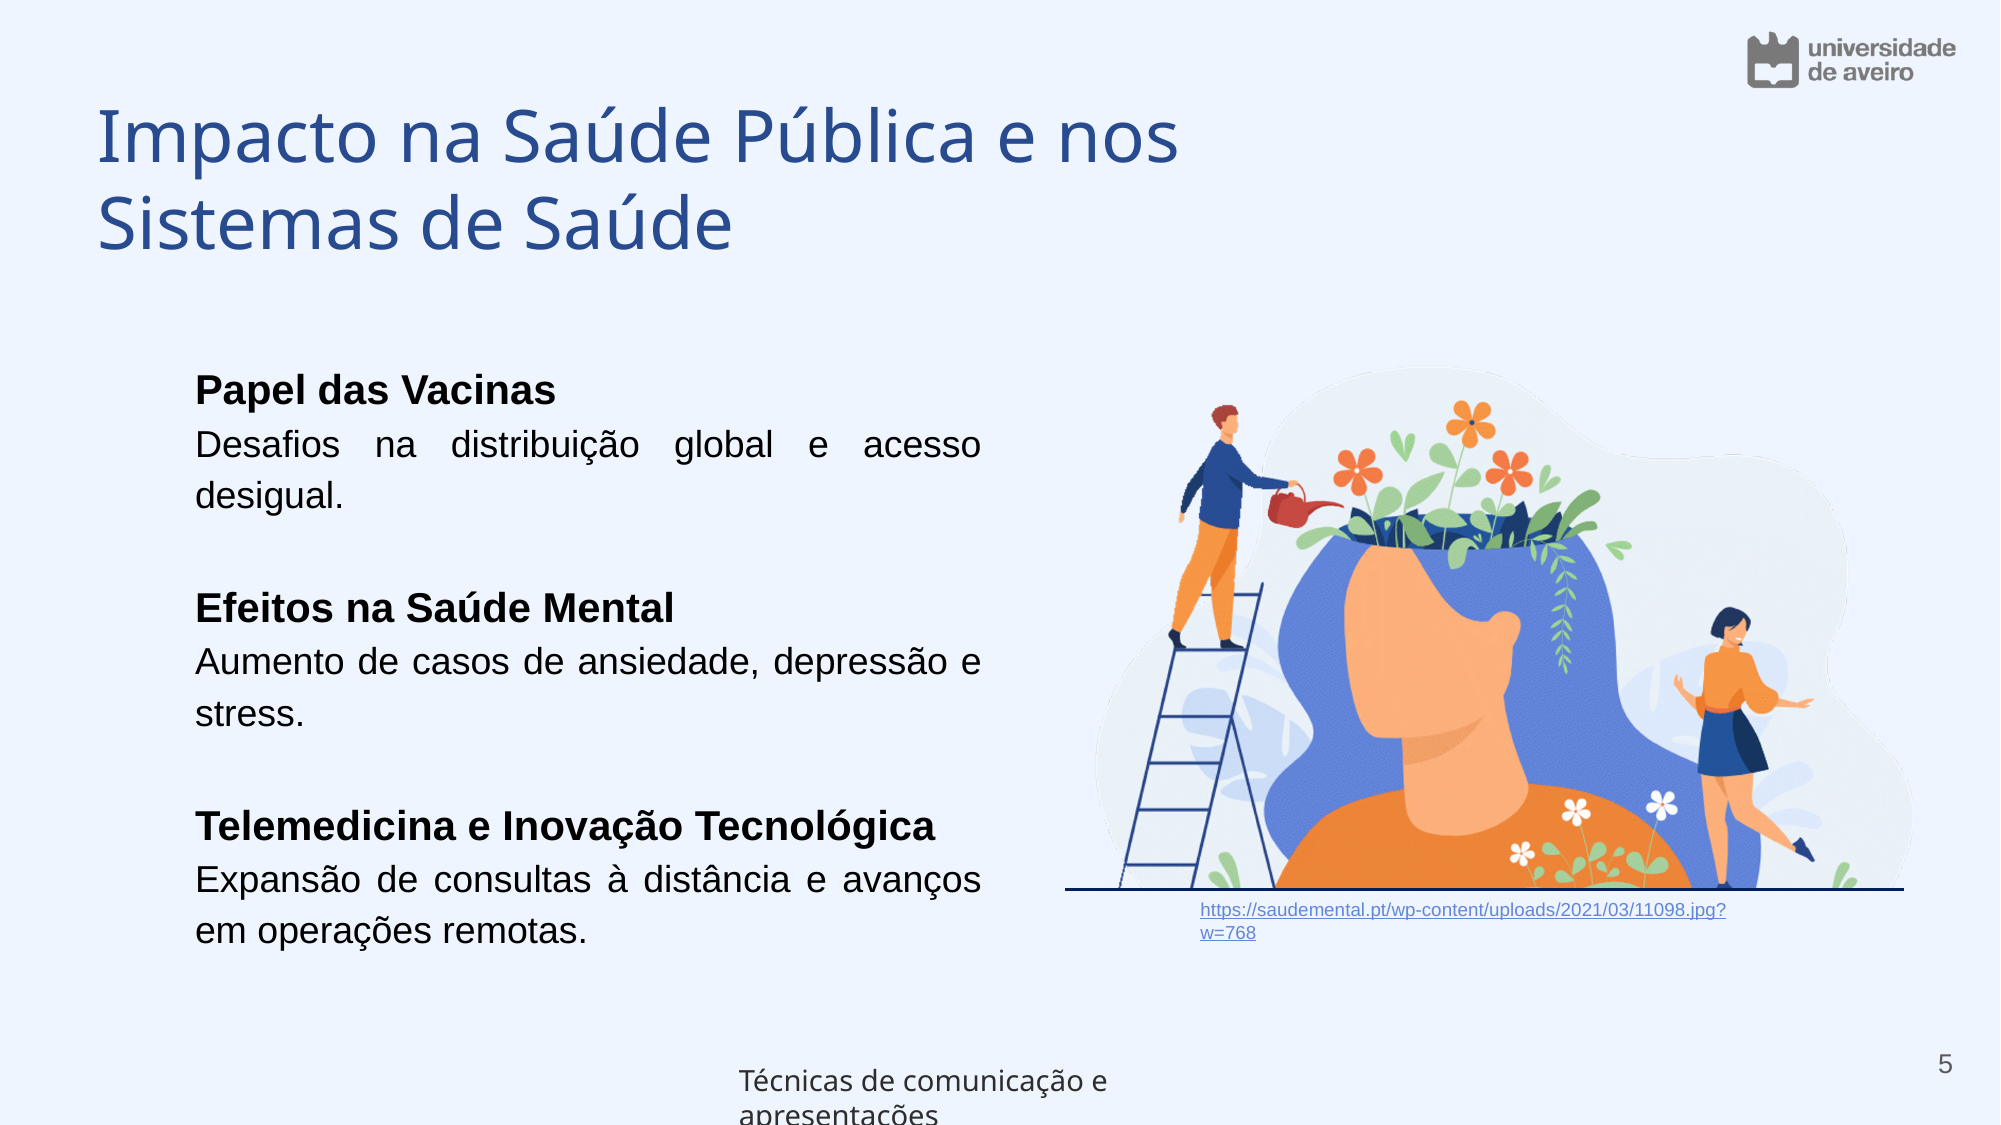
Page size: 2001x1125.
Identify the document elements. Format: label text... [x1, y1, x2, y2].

text_box Técnicas de comunicação e apresentações [723, 1055, 1278, 1125]
picture [1064, 365, 1913, 892]
picture [1720, 4, 2000, 109]
slide_number 5 [1853, 1019, 1974, 1106]
text_box https://saudemental.pt/wp-content/uploads/2021/03/11098.jpg?w=768 [1185, 900, 1796, 951]
text_box Papel das Vacinas Desafios na distribuição global e acesso desigual. Efeitos na Saúde Mental Aumento de casos de ansiedade, depressão e stress. Telemedicina e Inovação Tecnológica Expansão de consultas à distância e avanços em operações remotas. [99, 335, 1002, 1063]
title Impacto na Saúde Pública e nos Sistemas de Saúde [77, 69, 1312, 393]
